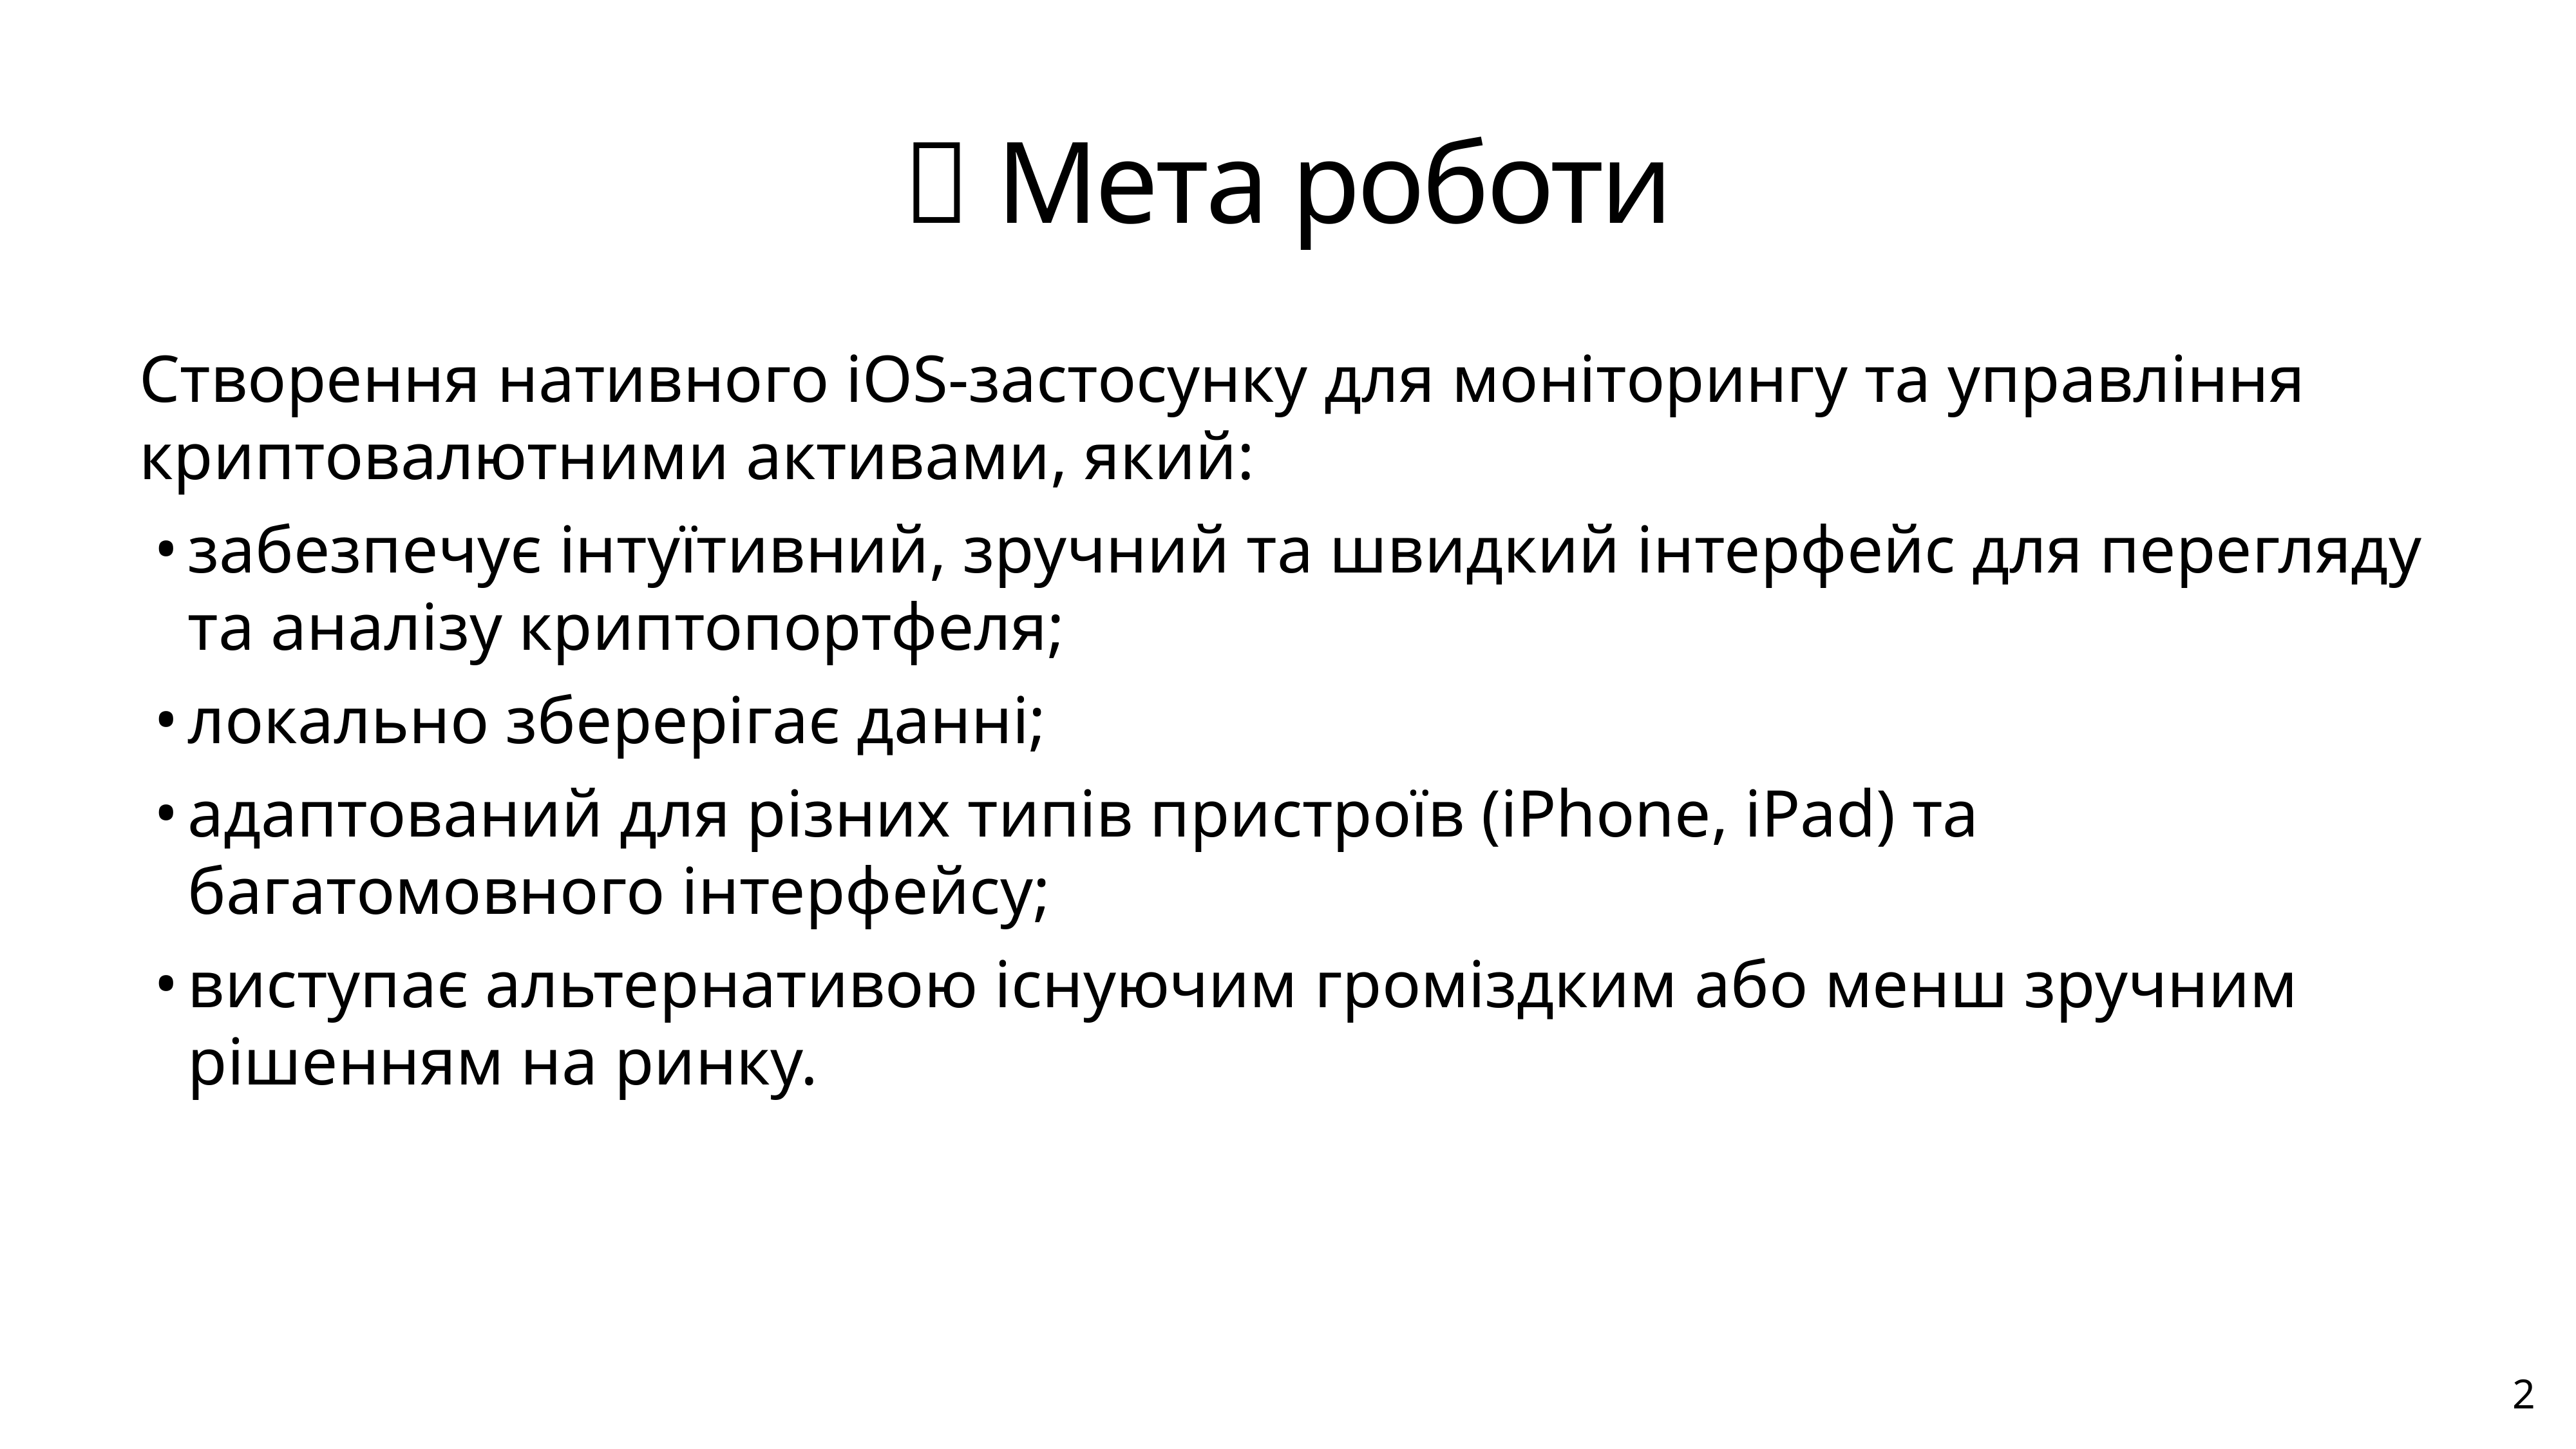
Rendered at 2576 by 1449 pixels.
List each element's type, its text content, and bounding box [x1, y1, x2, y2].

slide_number 2 [2506, 1362, 2543, 1429]
title 🎯 Мета роботи [133, 85, 2443, 251]
list Створення нативного iOS-застосунку для моніторингу та управління криптовалютними активами, який: забезпечує інтуїтивний, зручний та швидкий інтерфейс для перегляду та аналізу криптопортфеля; локально зберерігає данні; адаптований для різних типів пристроїв (iPhone, iPad) та багатомовного інтерфейсу; виступає альтернативою існуючим громіздким або менш зручним рішенням на ринку. [133, 332, 2443, 1224]
